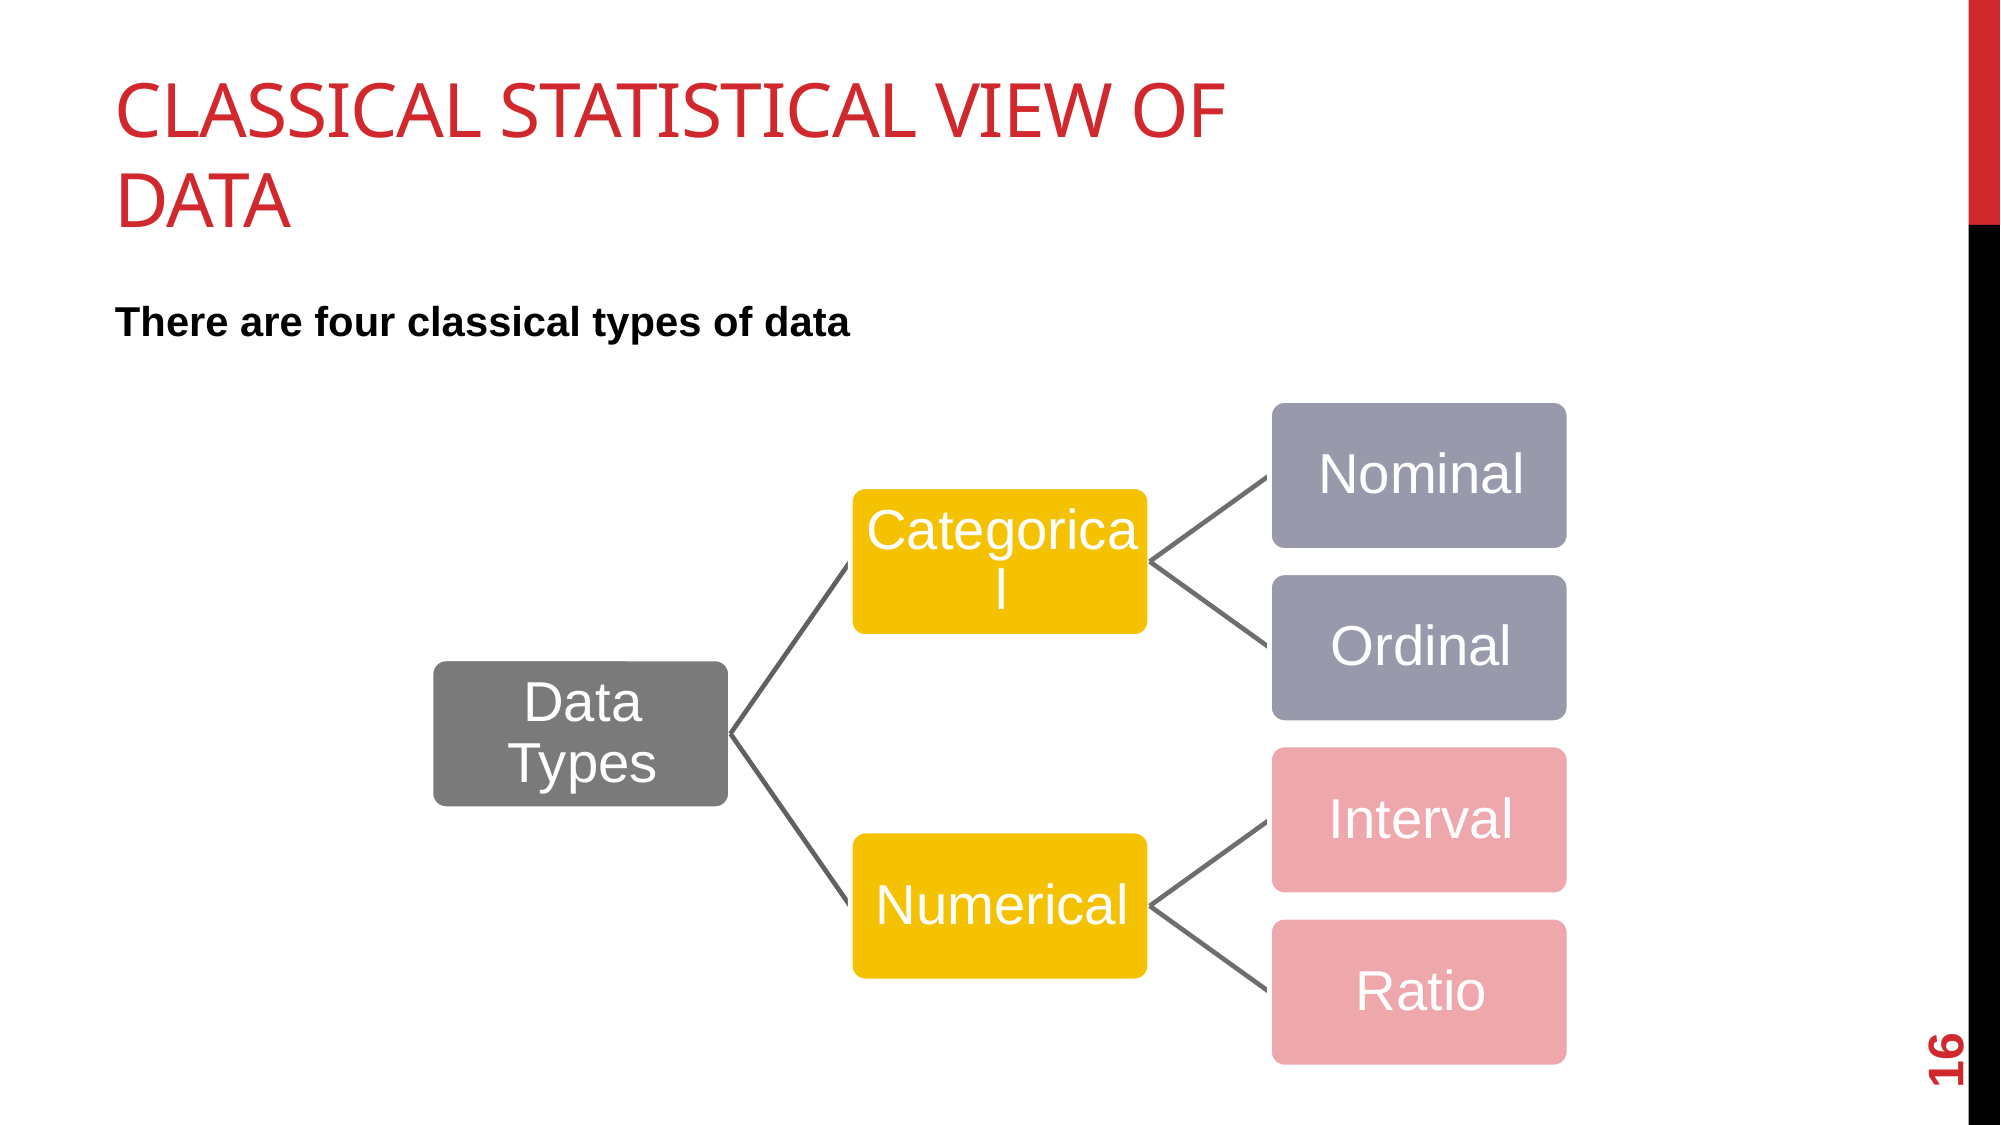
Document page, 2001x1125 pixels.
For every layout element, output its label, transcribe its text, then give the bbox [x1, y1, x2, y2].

list There are four classical types of data [99, 287, 1767, 398]
title Classical Statistical View of Data [99, 25, 1367, 250]
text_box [99, 399, 1901, 1068]
slide_number 16 [1903, 887, 1984, 1104]
